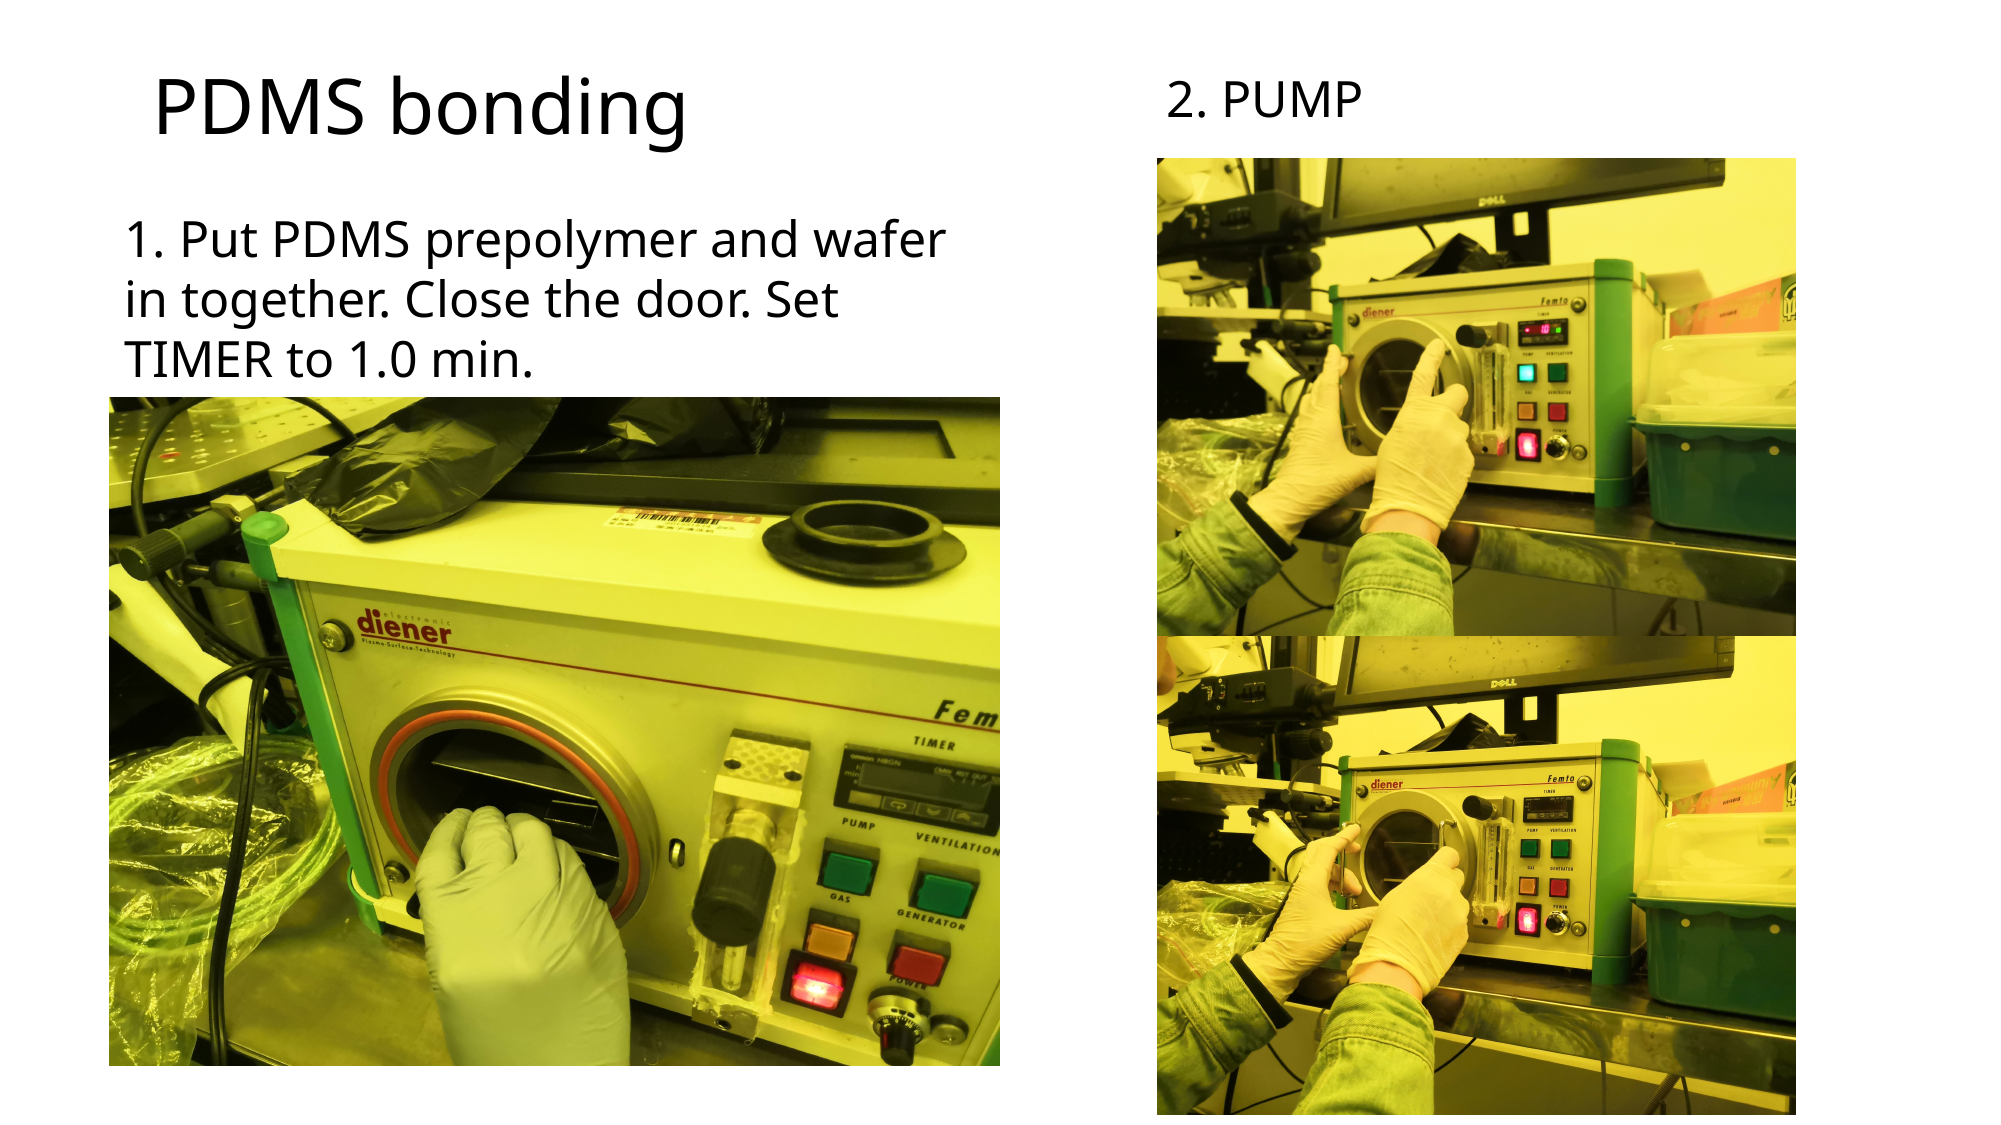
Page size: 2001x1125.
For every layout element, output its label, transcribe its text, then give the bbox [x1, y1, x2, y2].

picture [1157, 158, 1796, 1115]
text_box PDMS bonding [137, 59, 740, 160]
picture [109, 397, 1000, 1066]
text_box 2. PUMP [1151, 59, 1379, 135]
text_box 1. Put PDMS prepolymer and wafer in together. Close the door. Set TIMER to 1.0 min. [109, 200, 1000, 396]
